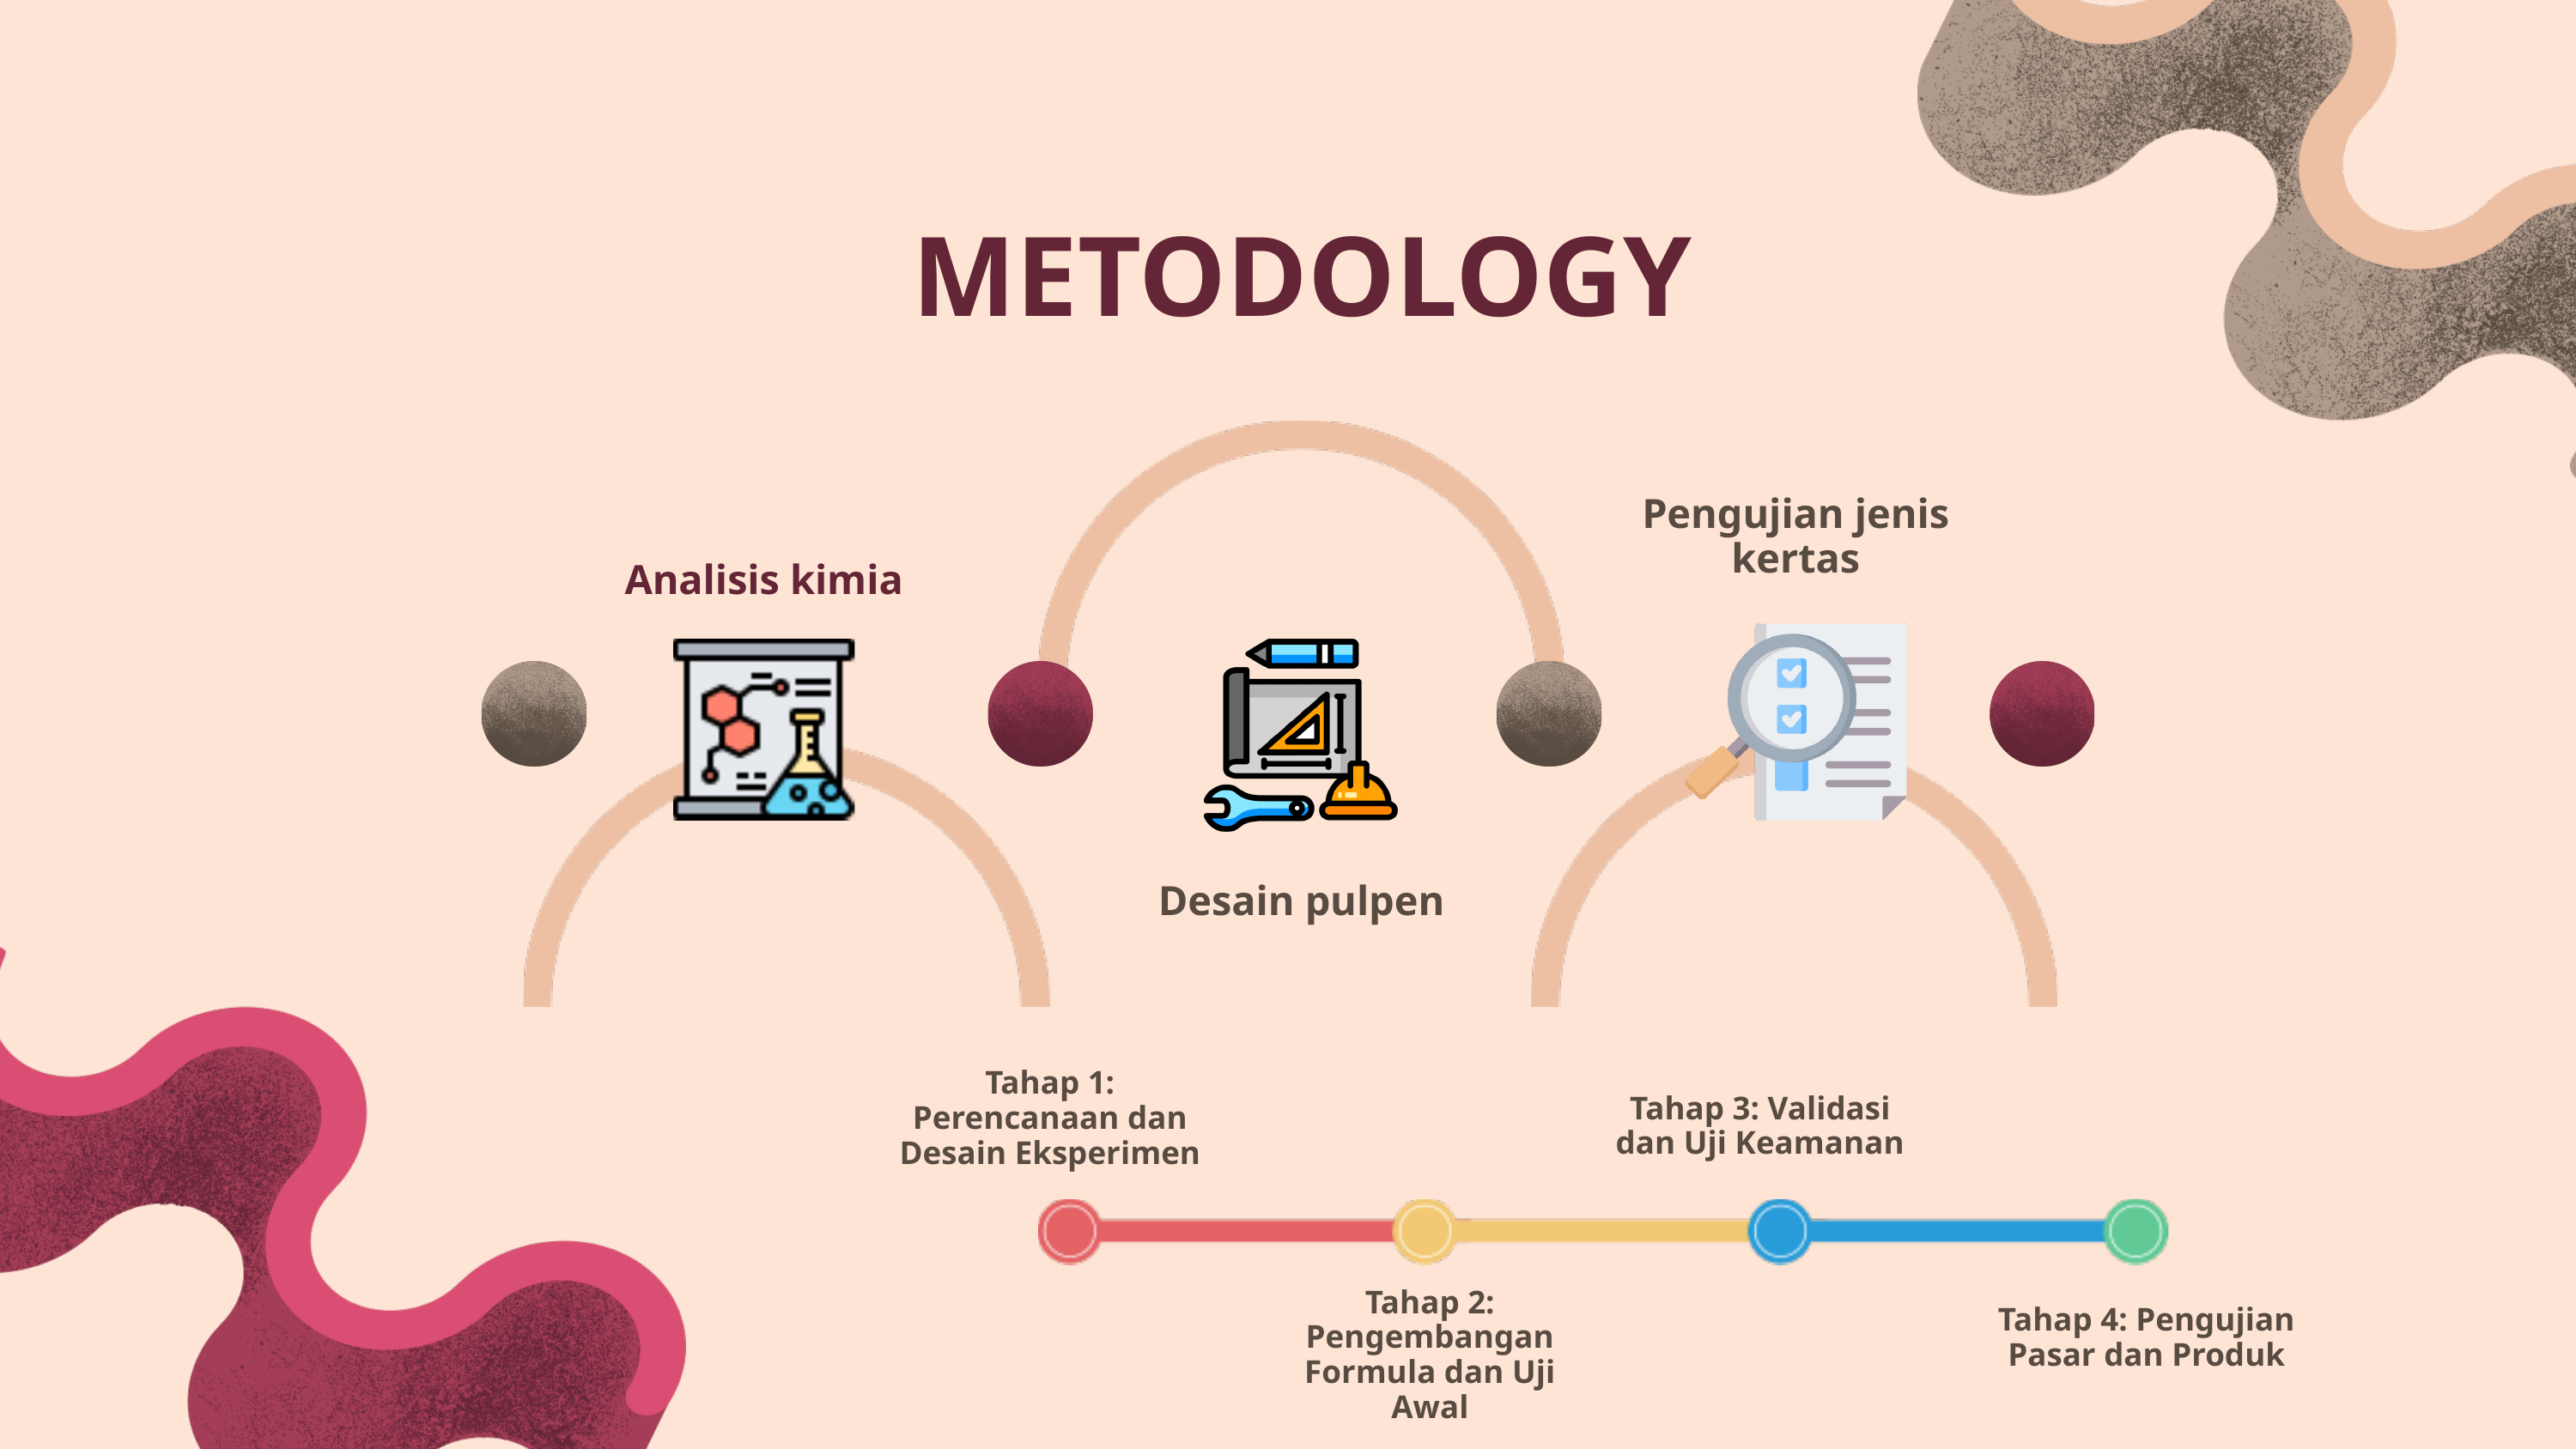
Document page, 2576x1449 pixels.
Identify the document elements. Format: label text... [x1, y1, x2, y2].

text_box Desain pulpen [1101, 878, 1503, 924]
text_box [1038, 421, 1565, 685]
text_box [0, 943, 687, 1449]
text_box [1989, 661, 2095, 767]
text_box Pengujian jenis kertas [1595, 492, 1996, 581]
text_box Tahap 4: Pengujian Pasar dan Produk [1989, 1302, 2304, 1373]
text_box [1685, 607, 1907, 822]
text_box [987, 661, 1093, 767]
text_box [1496, 661, 1602, 767]
text_box Tahap 1: Perencanaan dan Desain Eksperimen [892, 1065, 1207, 1171]
text_box Analisis kimia [563, 558, 965, 603]
text_box [1203, 639, 1400, 832]
text_box [481, 661, 587, 767]
text_box Tahap 2: Pengembangan Formula dan Uji Awal [1273, 1284, 1588, 1425]
text_box [1531, 743, 2058, 1007]
text_box METODOLOGY [763, 246, 1813, 339]
text_box [1038, 1199, 2169, 1265]
text_box [523, 743, 1050, 1007]
text_box [673, 639, 855, 821]
text_box Tahap 3: Validasi dan Uji Keamanan [1602, 1090, 1917, 1161]
text_box [1917, 0, 2576, 487]
